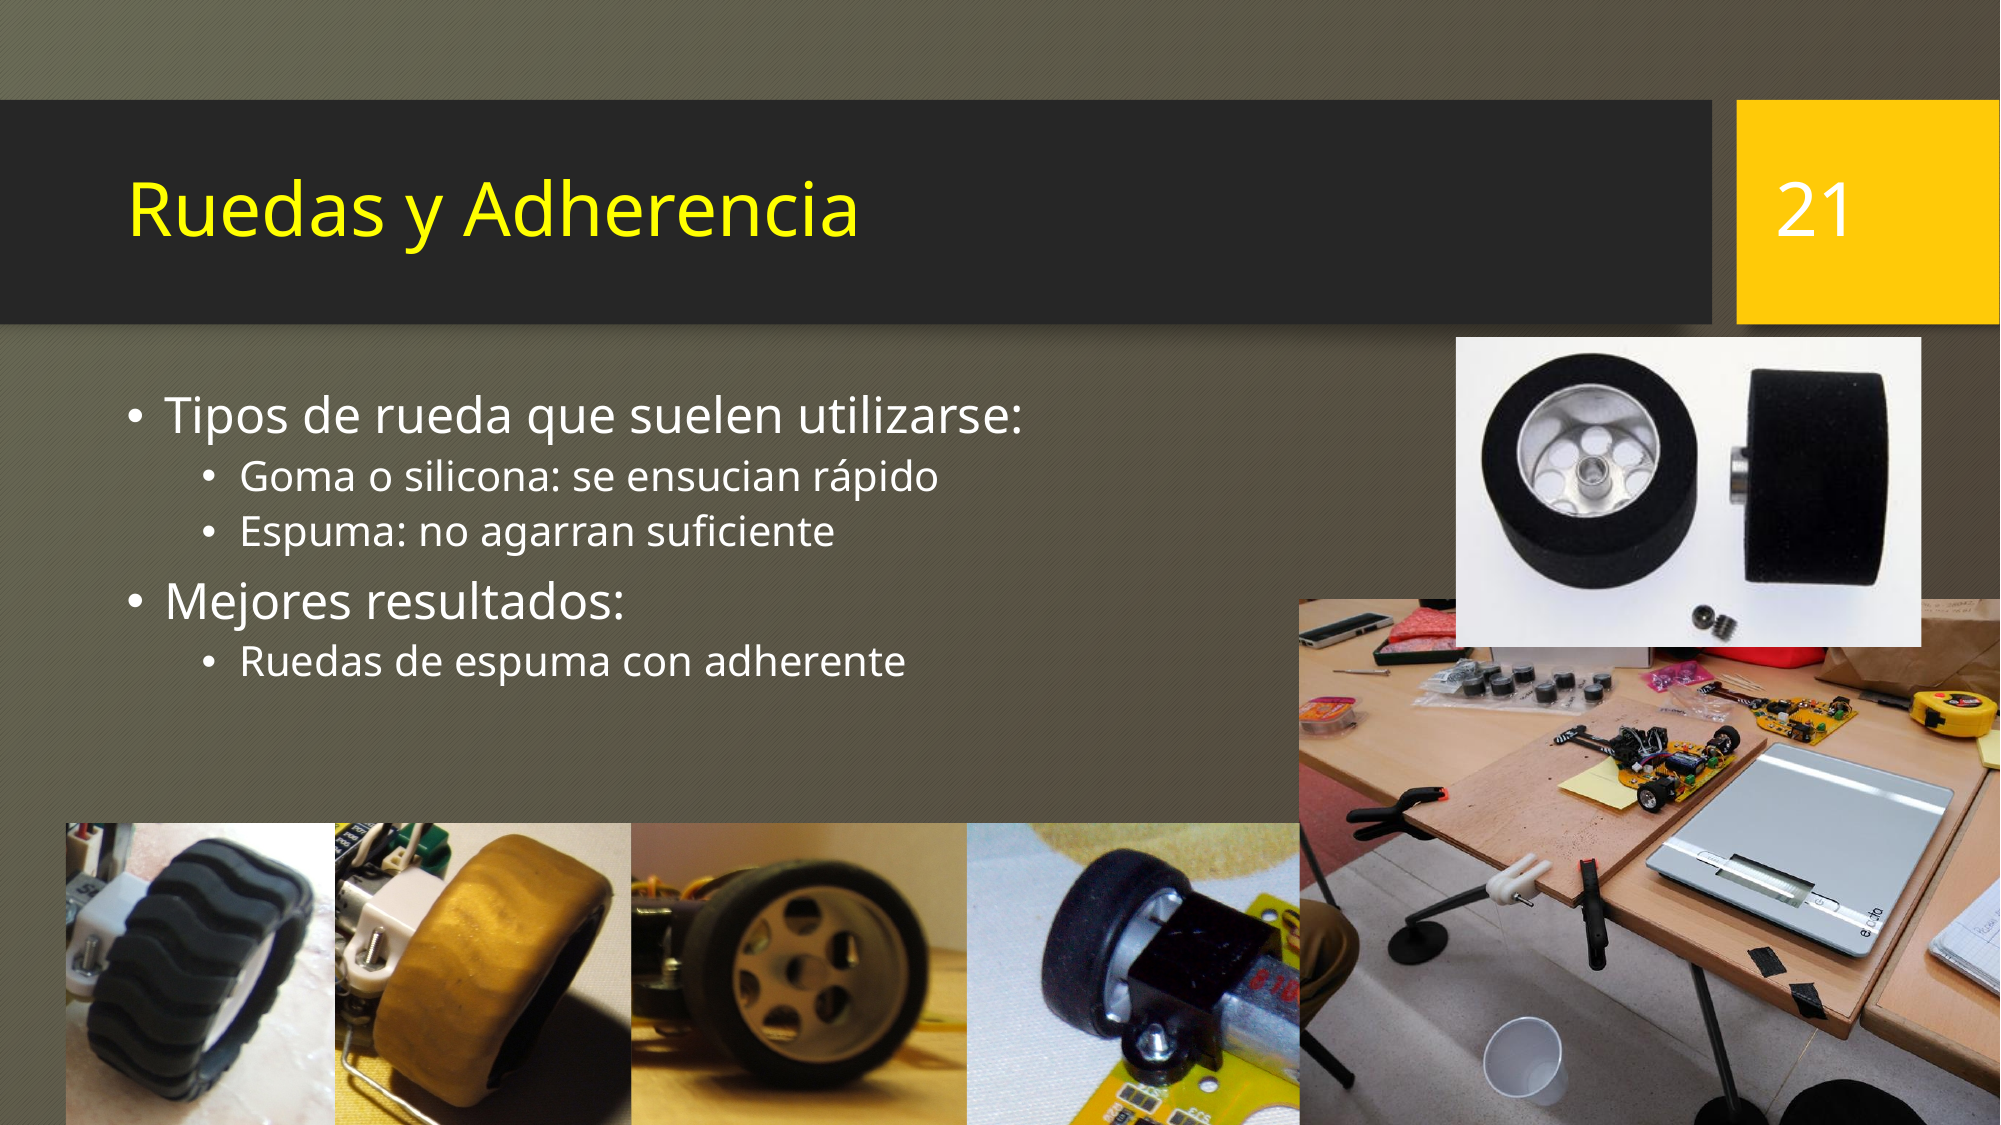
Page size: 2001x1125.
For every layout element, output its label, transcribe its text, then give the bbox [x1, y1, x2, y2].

list Tipos de rueda que suelen utilizarse: Goma o silicona: se ensucian rápido Espuma: no agarran suficiente Mejores resultados: Ruedas de espuma con adherente [111, 383, 1455, 822]
title Ruedas y Adherencia [111, 123, 1689, 301]
slide_number 21 [1760, 123, 1950, 303]
picture [0, 325, 2000, 1125]
